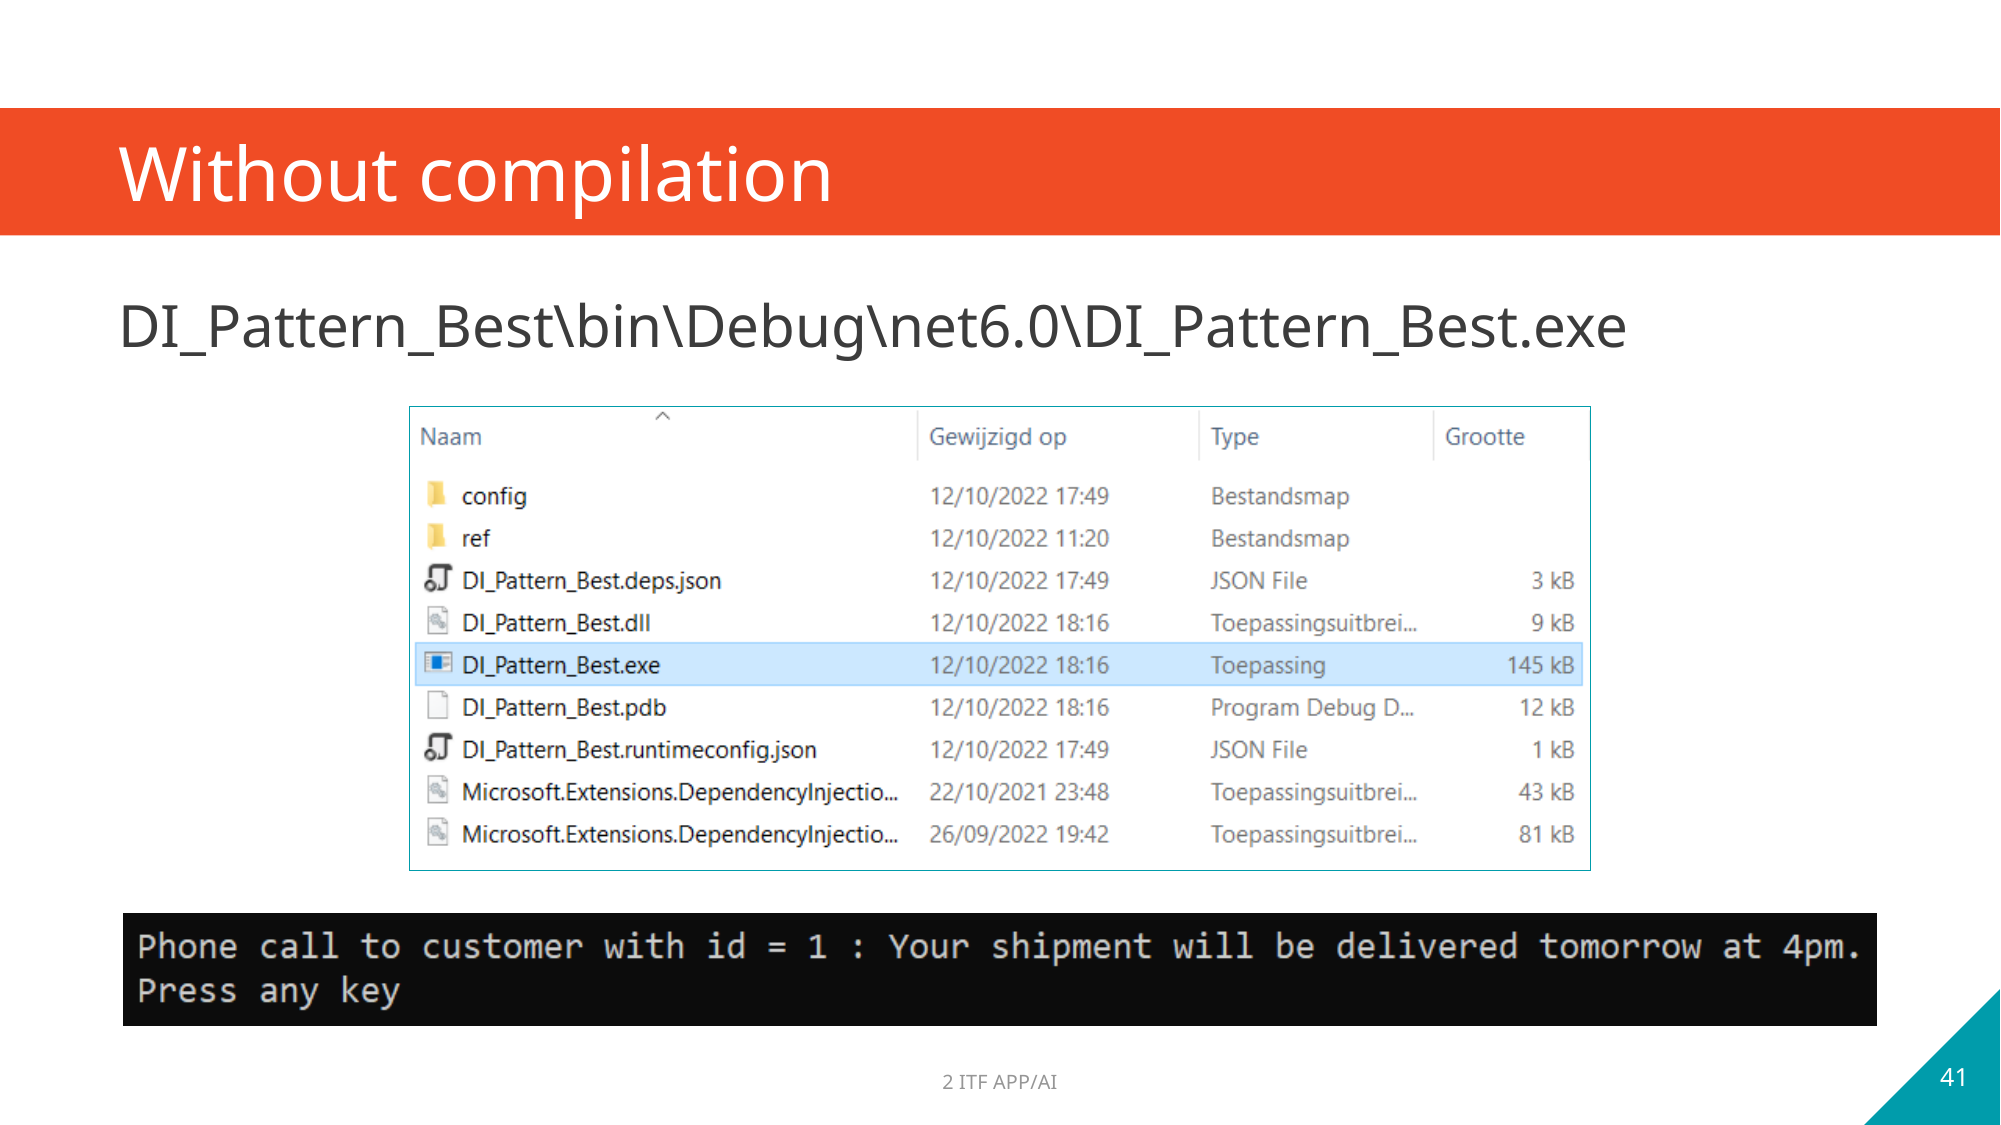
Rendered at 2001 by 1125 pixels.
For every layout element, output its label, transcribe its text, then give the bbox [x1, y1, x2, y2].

title Without compilation [0, 108, 2000, 236]
picture [123, 913, 1877, 1026]
picture [409, 406, 1591, 871]
slide_number 41 [1862, 987, 2000, 1125]
footer 2 ITF APP/AI [704, 1062, 1296, 1101]
list DI_Pattern_Best\bin\Debug\net6.0\DI_Pattern_Best.exe [0, 237, 2000, 1040]
